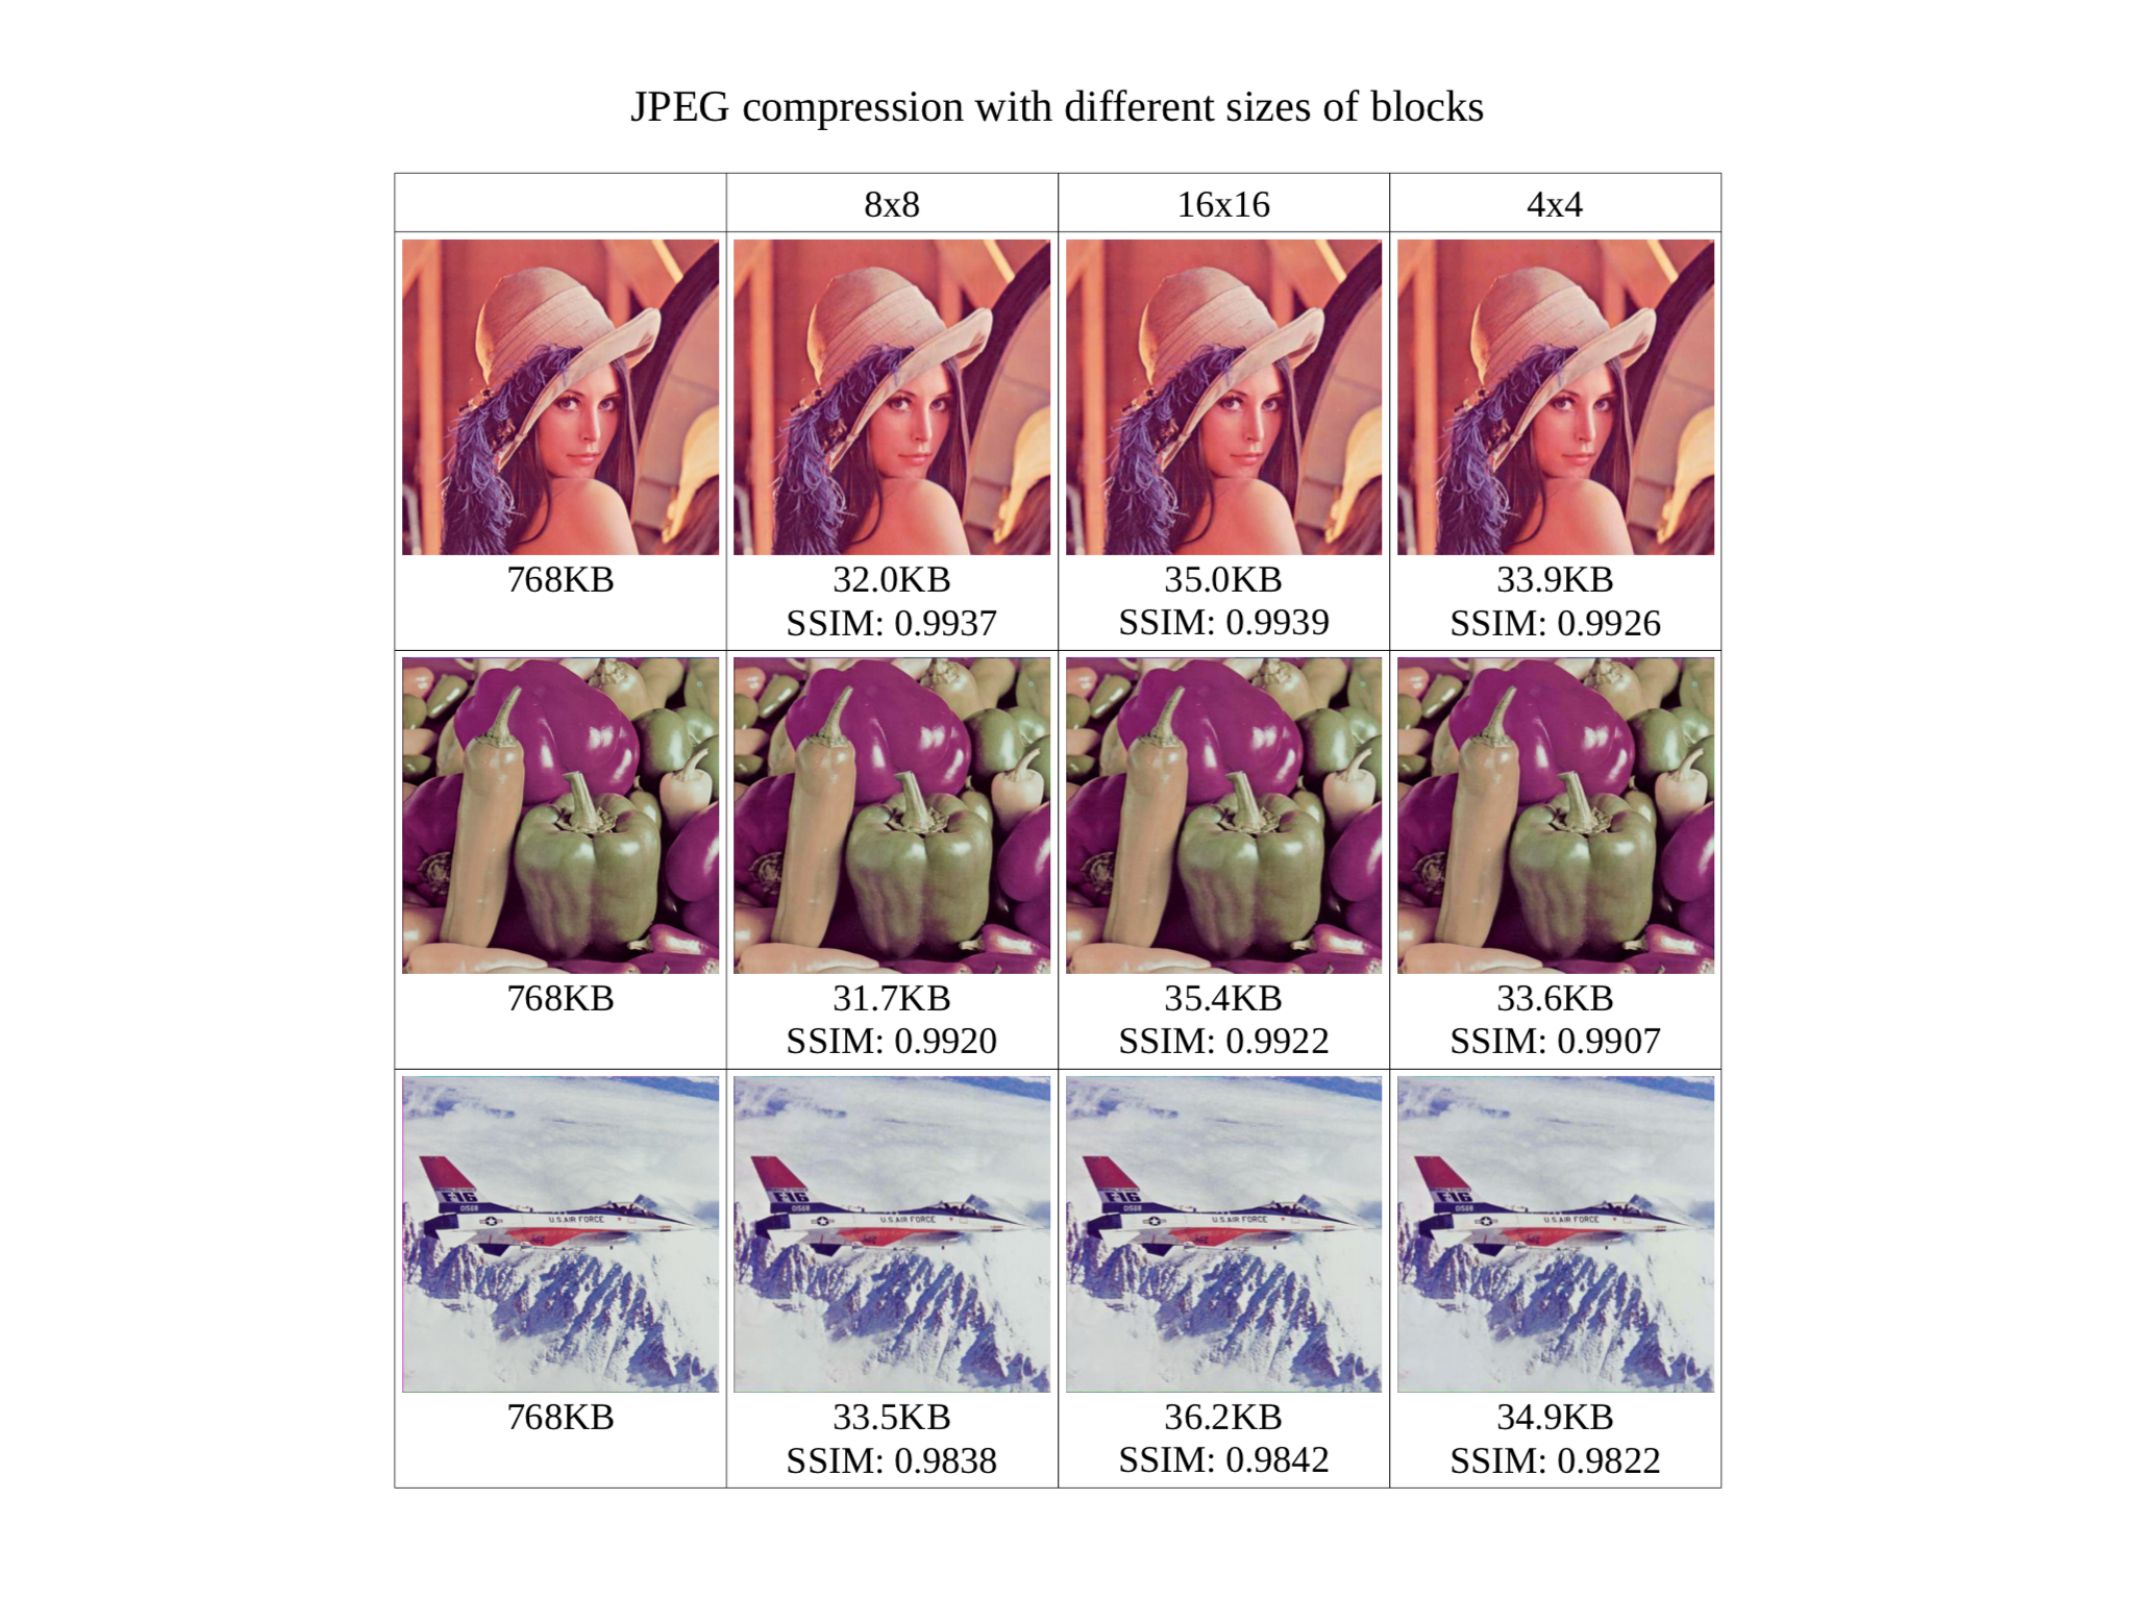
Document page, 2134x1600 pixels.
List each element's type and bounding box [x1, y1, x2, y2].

picture [350, 75, 1783, 1525]
